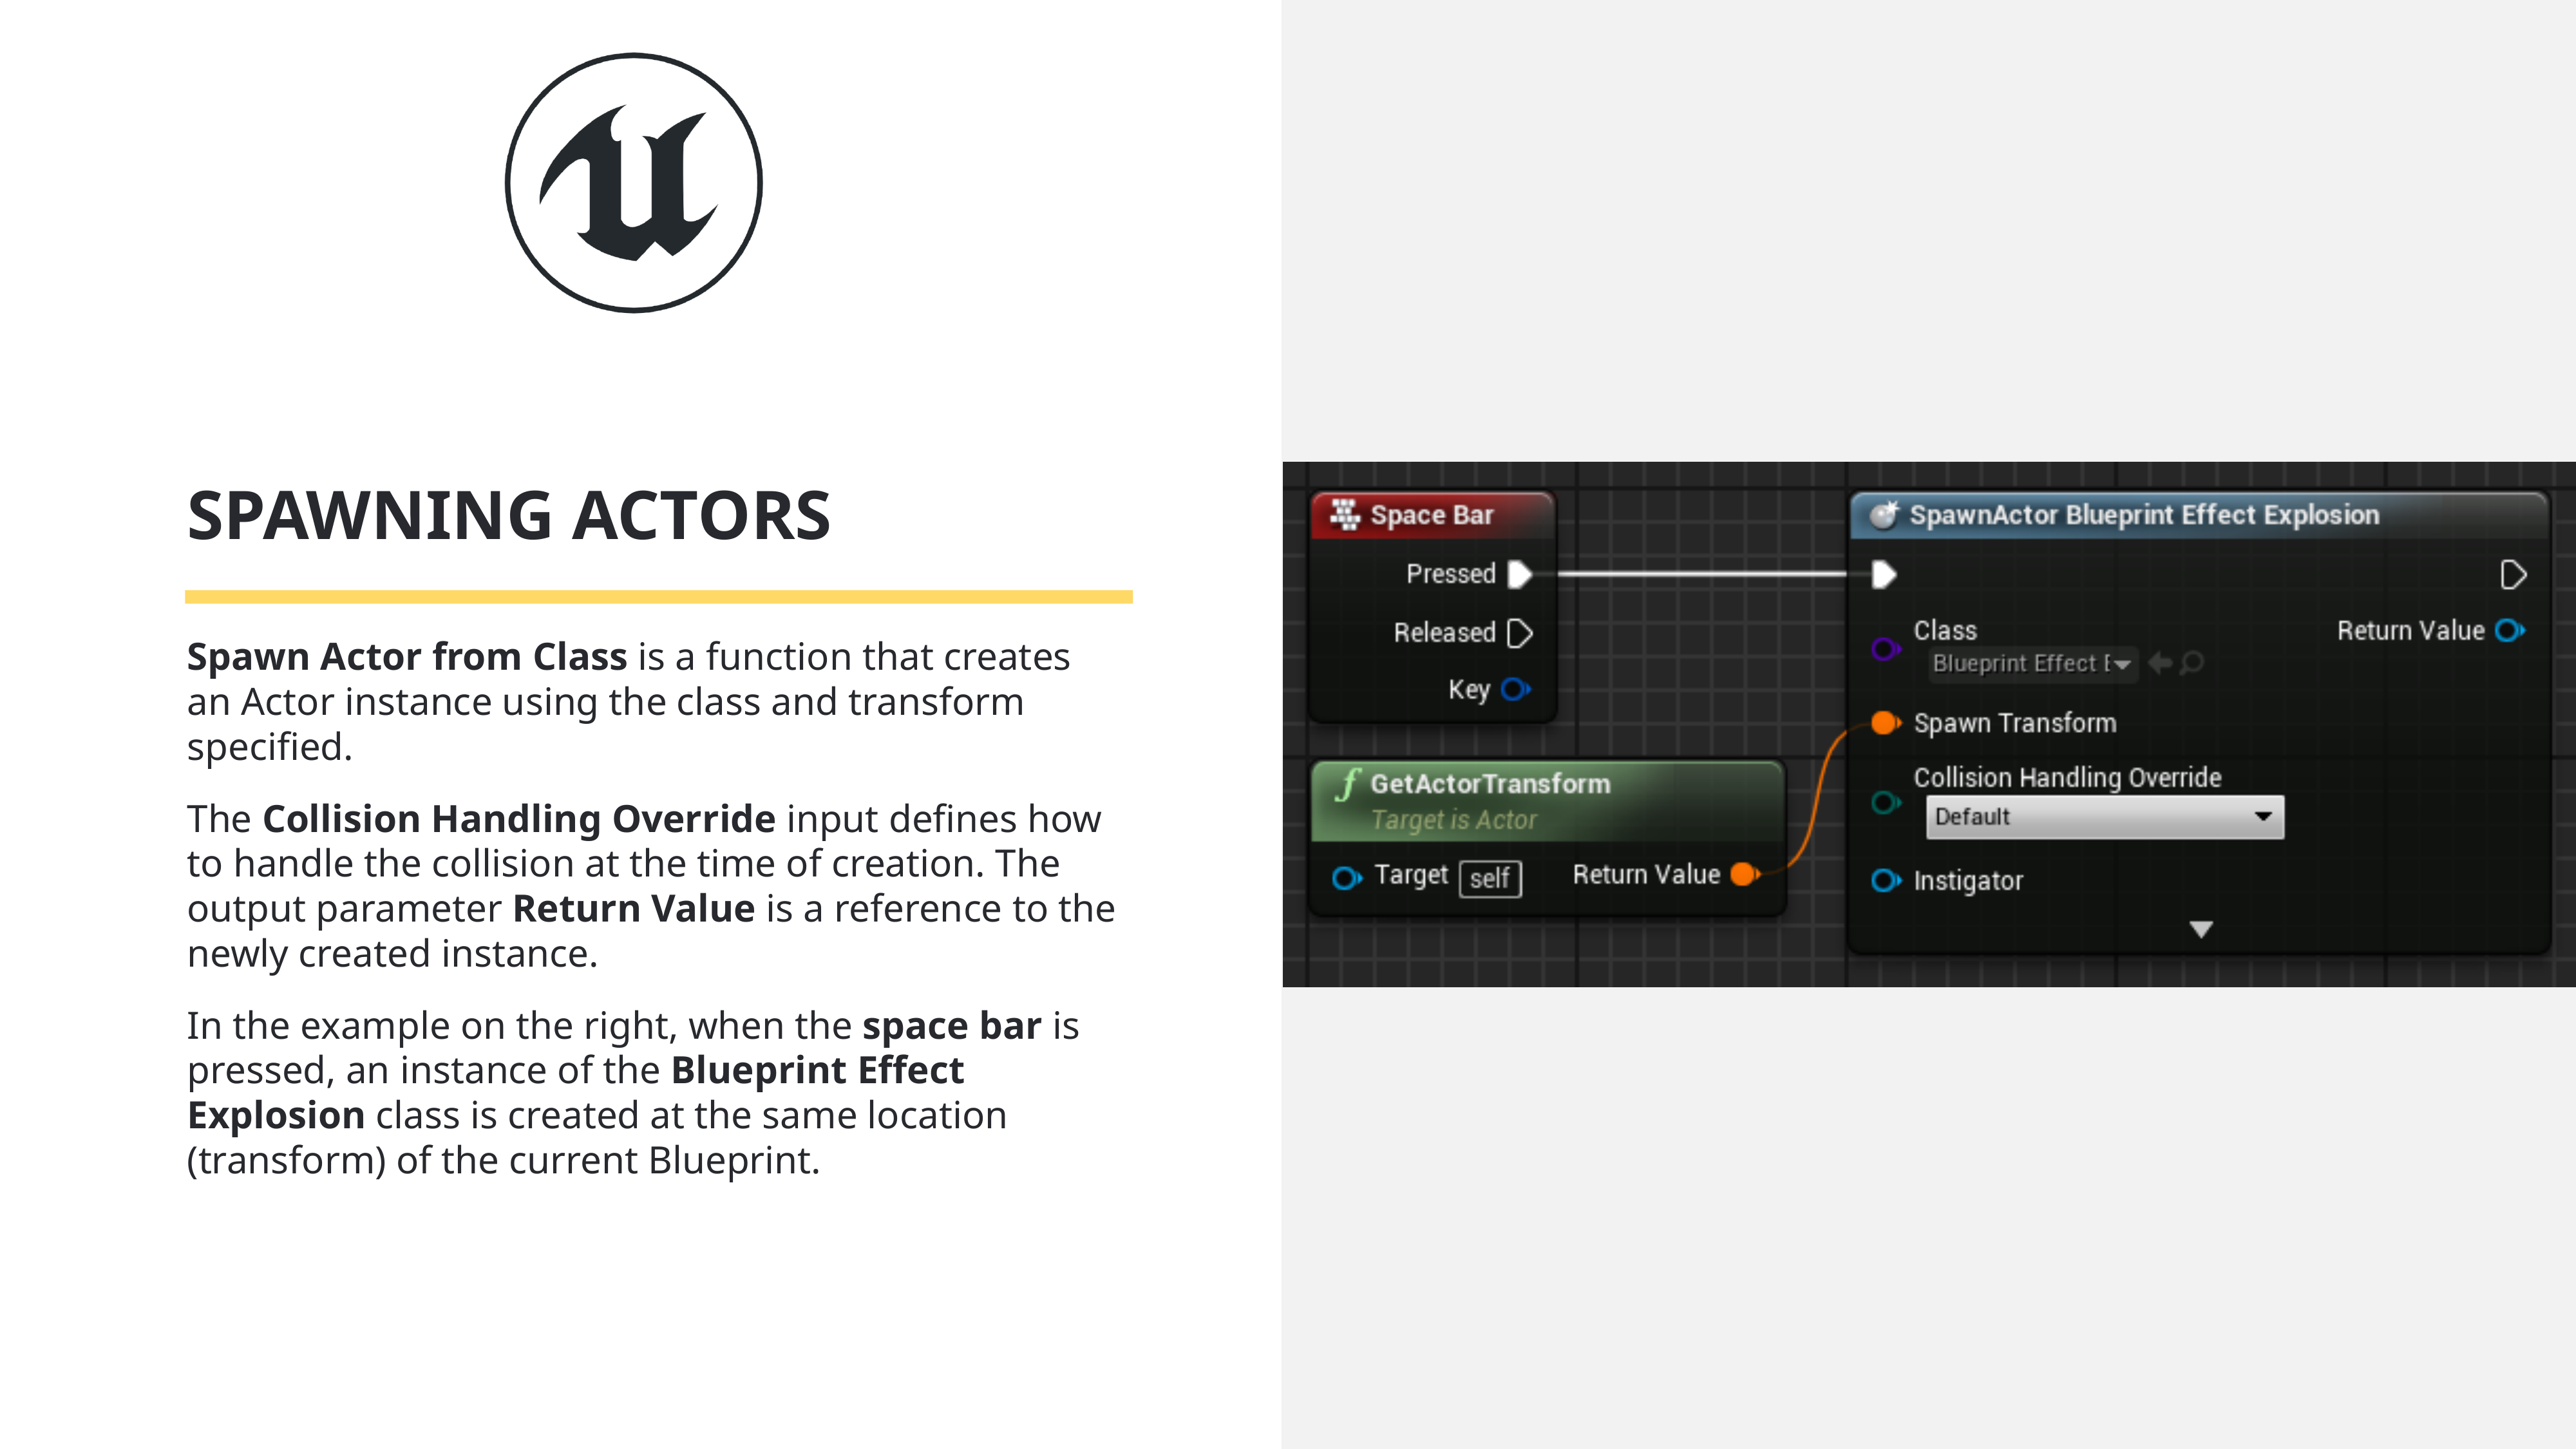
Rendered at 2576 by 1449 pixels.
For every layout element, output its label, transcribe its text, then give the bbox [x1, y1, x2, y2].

title SPAWNING ACTORS [177, 97, 1133, 558]
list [1283, 462, 2576, 987]
list Spawn Actor from Class is a function that creates an Actor instance using the class and transform specified. The Collision Handling Override input defines how to handle the collision at the time of creation. The output parameter Return Value is a reference to the newly created instance. In the example on the right, when the space bar is pressed, an instance of the Blueprint Effect Explosion class is created at the same location (transform) of the current Blueprint. [177, 628, 1133, 1437]
picture [495, 43, 773, 97]
